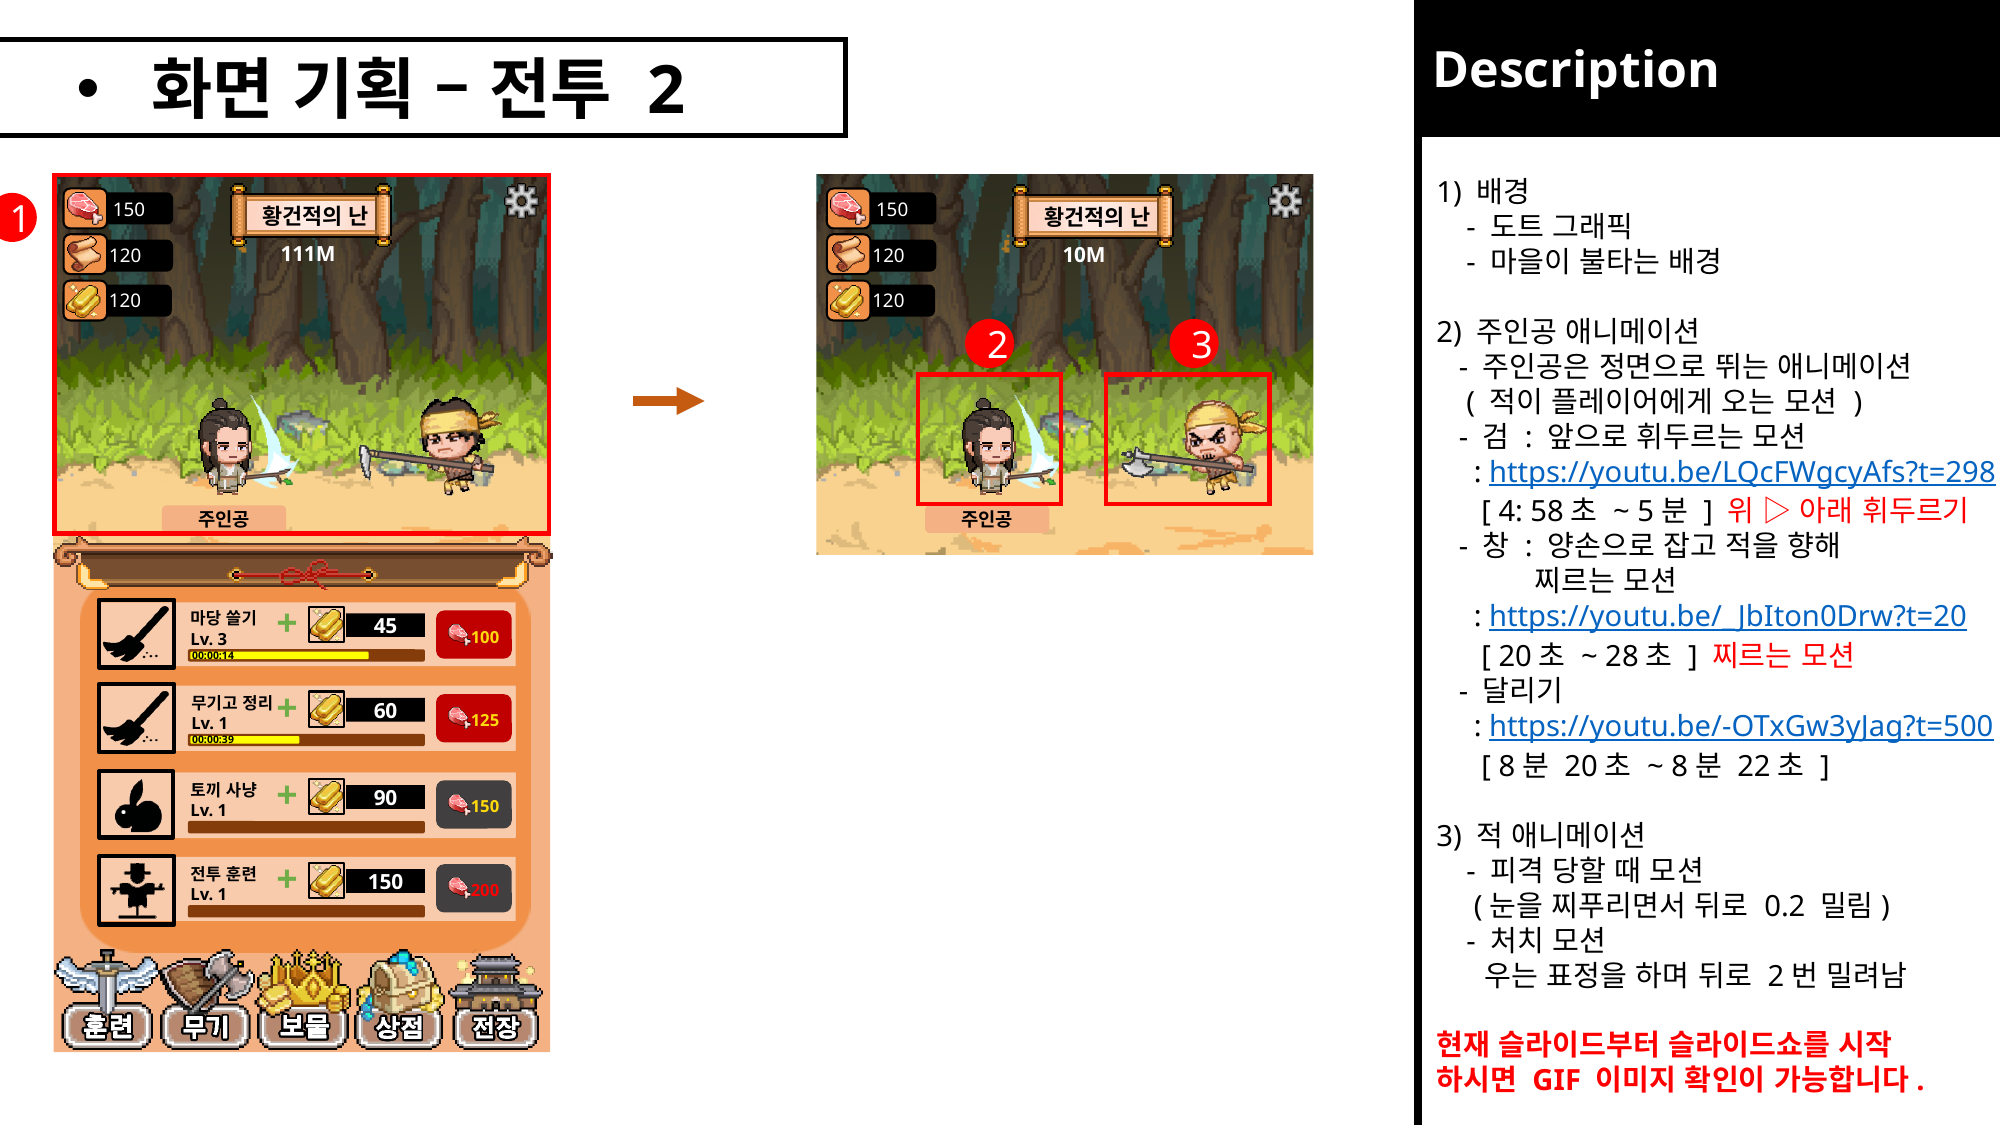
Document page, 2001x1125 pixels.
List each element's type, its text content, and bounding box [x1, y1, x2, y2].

text_box 1) 배경 - 도트 그래픽 - 마을이 불타는 배경 2) 주인공 애니메이션 - 주인공은 정면으로 뛰는 애니메이션 ( 적이 플레이어에게 오는 모션 ) - 검 : 앞으로 휘두르는 모션 : https://youtu.be/LQcFWgcyAfs?t=298 [ 4: 58초 ~ 5분 ] 위 ▷ 아래 휘두르기 - 창 : 양손으로 잡고 적을 향해 찌르는 모션 : https://youtu.be/_JbIton0Drw?t=20 [ 20초 ~ 28초 ] 찌르는 모션 - 달리기 : https://youtu.be/-OTxGw3yJag?t=500 [ 8분 20초 ~ 8분 22초 ] 3) 적 애니메이션 - 피격 당할 때 모션 (눈을 찌푸리면서 뒤로 0.2 밀림) - 처치 모션 우는 표정을 하며 뒤로 2번 밀려남 현재 슬라이드부터 슬라이드쇼를 시작 하시면 GIF 이미지 확인이 가능합니다. [1421, 165, 2000, 1104]
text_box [228, 183, 393, 274]
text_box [63, 188, 173, 229]
text_box [53, 590, 551, 1053]
picture [816, 174, 1314, 561]
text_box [63, 234, 173, 275]
text_box Description [1418, 0, 2000, 137]
picture [53, 174, 553, 1050]
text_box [1010, 184, 1175, 275]
text_box 1 [0, 191, 38, 243]
text_box [0, 39, 847, 136]
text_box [63, 280, 171, 321]
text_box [826, 280, 934, 321]
